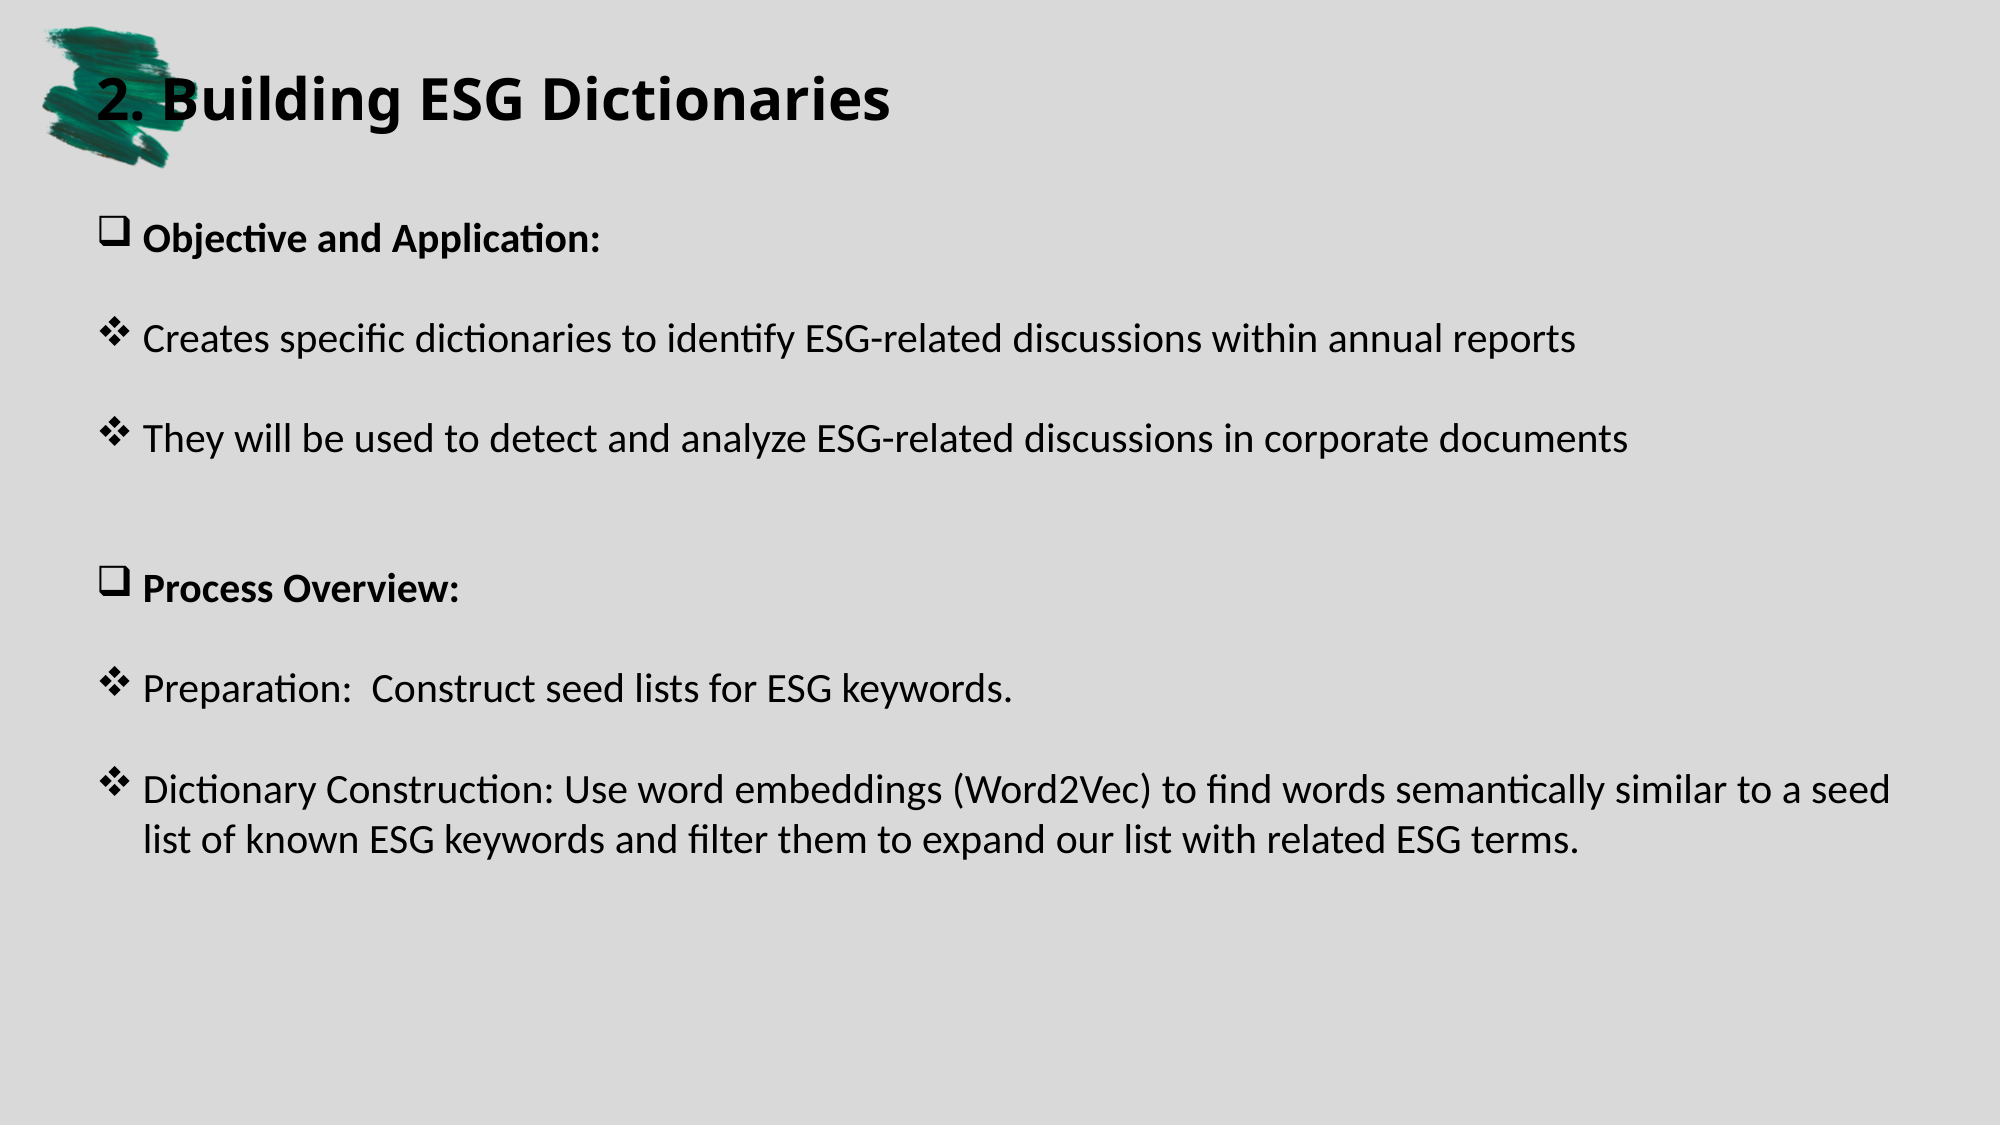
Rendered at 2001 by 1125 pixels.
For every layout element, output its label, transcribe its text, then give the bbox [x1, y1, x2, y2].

text_box Objective and Application: Creates specific dictionaries to identify ESG-related discussions within annual reports They will be used to detect and analyze ESG-related discussions in corporate documents Process Overview: Preparation: Construct seed lists for ESG keywords. Dictionary Construction: Use word embeddings (Word2Vec) to find words semantically similar to a seed list of known ESG keywords and filter them to expand our list with related ESG terms. [81, 203, 1940, 869]
picture [42, 26, 199, 169]
text_box 2. Building ESG Dictionaries [199, 54, 959, 140]
